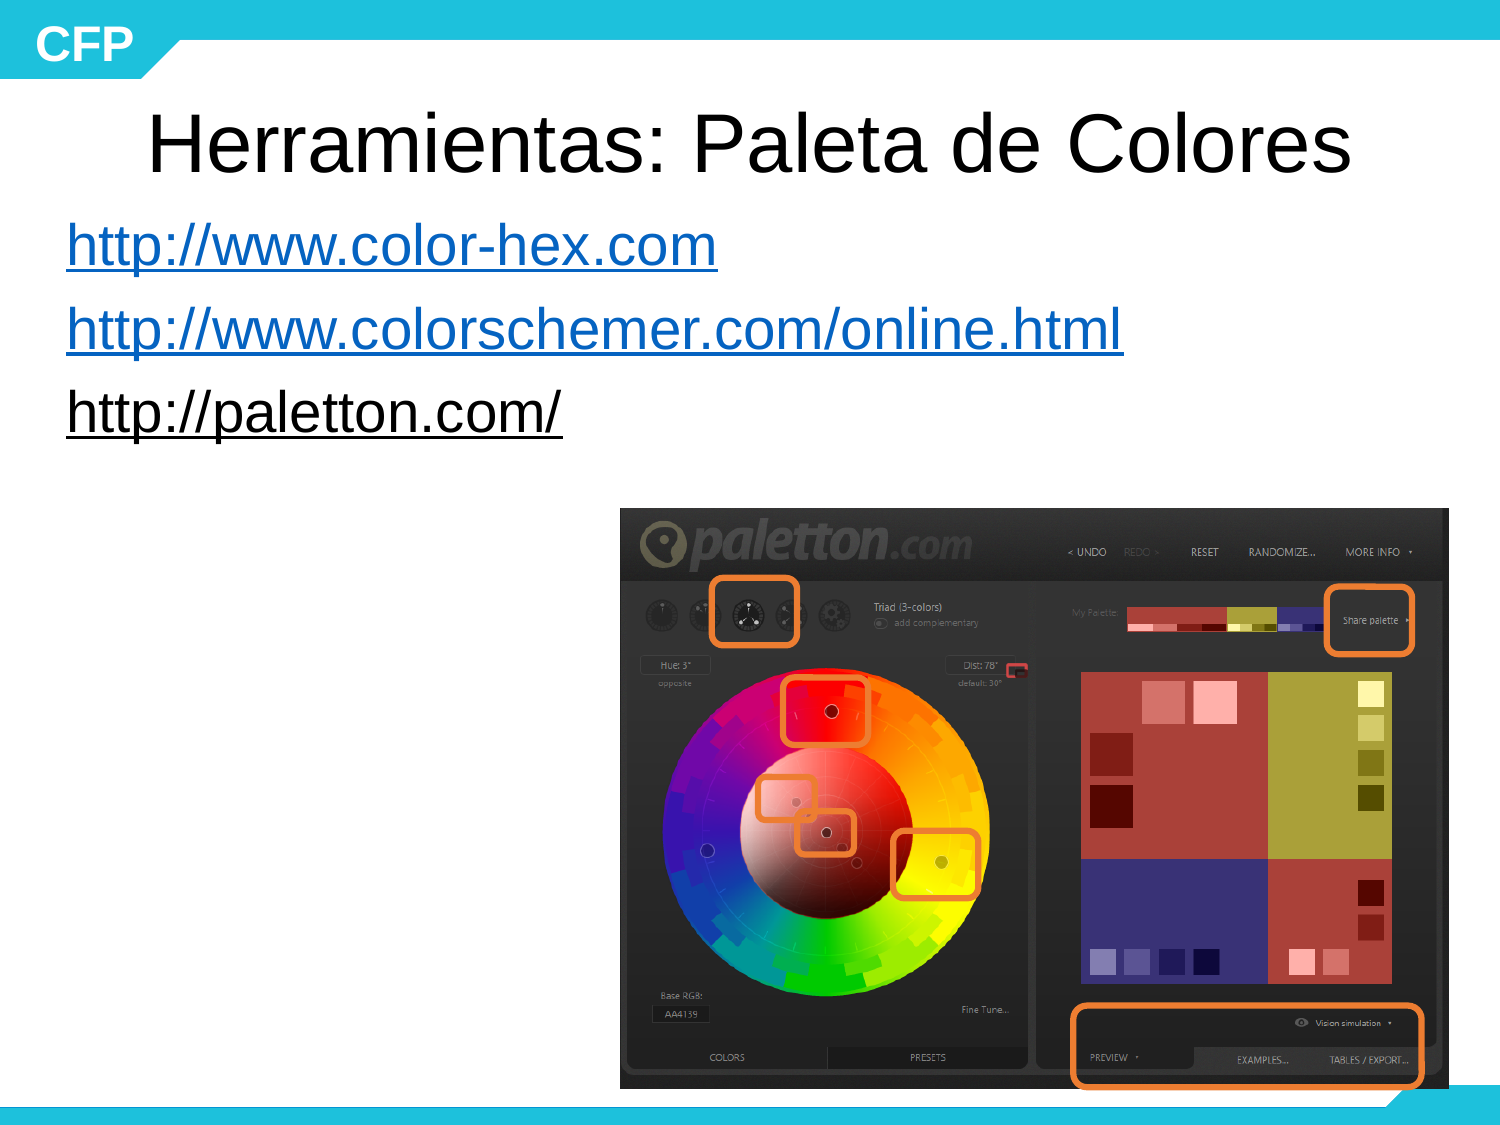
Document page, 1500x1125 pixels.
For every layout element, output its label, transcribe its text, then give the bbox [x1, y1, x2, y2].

list http://www.color-hex.com http://www.colorschemer.com/online.html http://paletton.com/ [51, 207, 1449, 1053]
picture [619, 508, 1450, 1089]
title Herramientas: Paleta de Colores [103, 45, 1397, 207]
